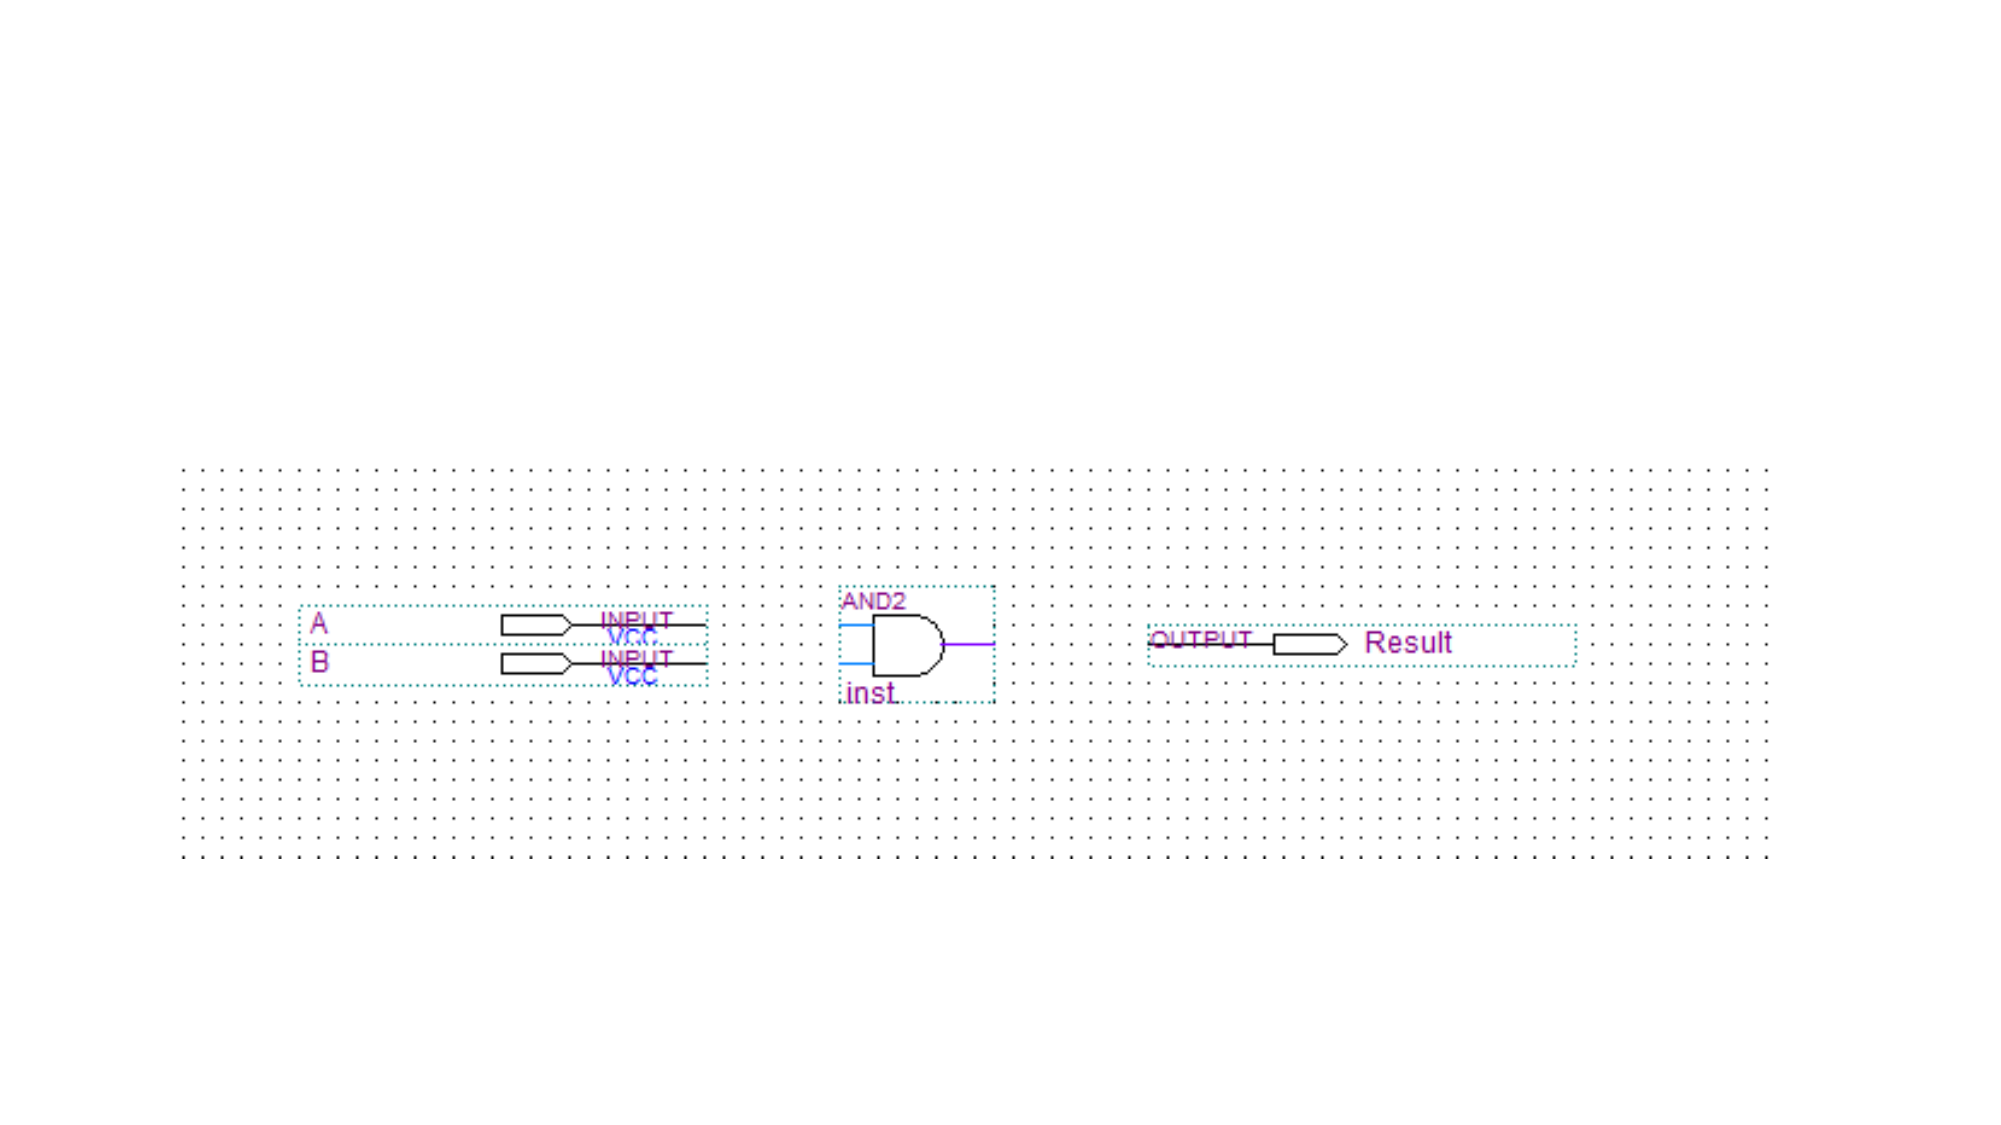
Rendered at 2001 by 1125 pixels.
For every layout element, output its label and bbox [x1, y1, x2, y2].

picture [171, 453, 1778, 859]
